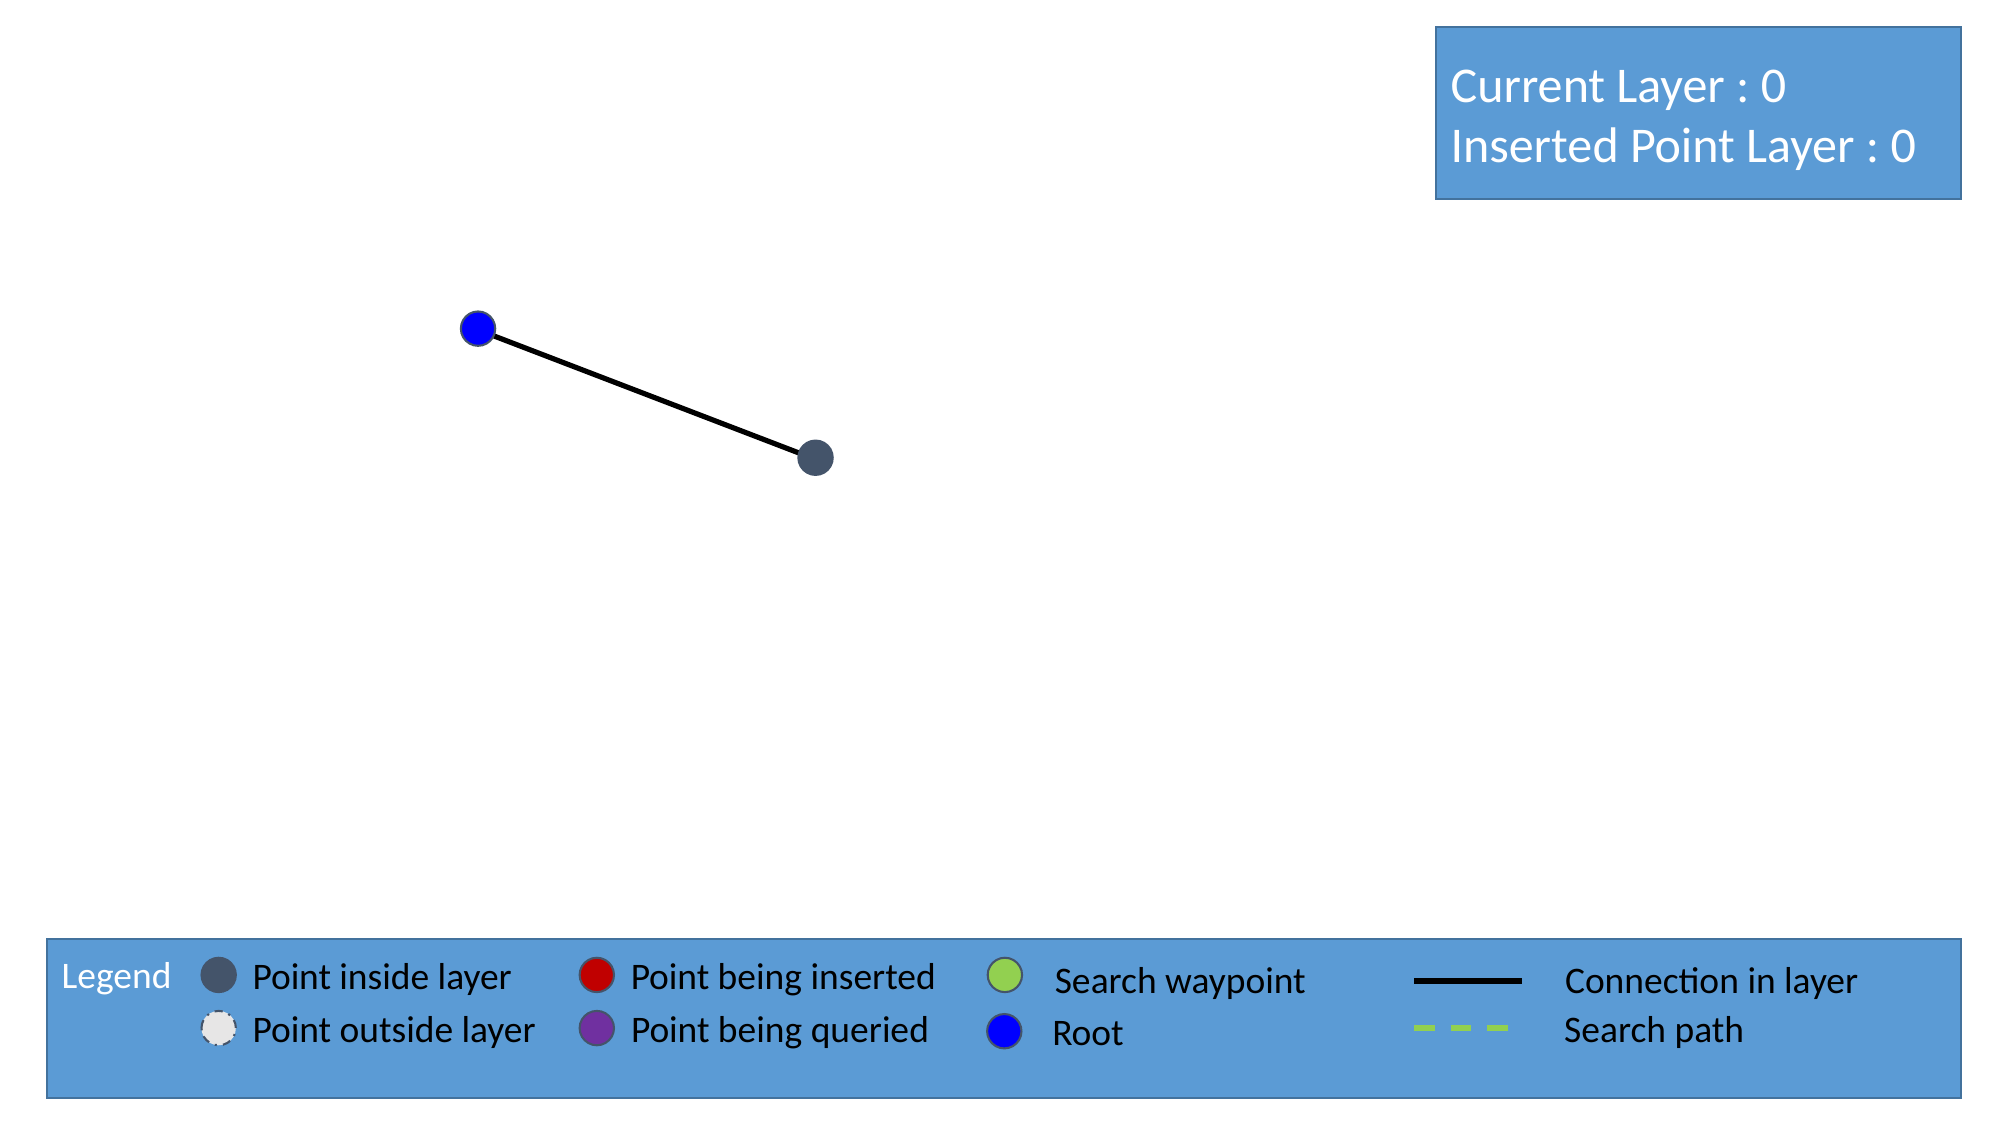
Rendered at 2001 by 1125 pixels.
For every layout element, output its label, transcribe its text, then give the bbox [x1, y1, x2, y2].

text_box Root [1037, 1000, 1139, 1061]
text_box [798, 443, 834, 476]
text_box [986, 1012, 1023, 1050]
text_box Point being inserted [616, 944, 952, 1005]
text_box Search path [1549, 997, 1760, 1058]
text_box Connection in layer [1550, 948, 1874, 1009]
text_box [200, 1009, 237, 1047]
text_box Current Layer : 0 Inserted Point Layer : 0 [1435, 26, 1962, 200]
text_box [459, 310, 497, 347]
text_box [986, 956, 1024, 994]
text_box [476, 329, 827, 464]
text_box Point outside layer [237, 997, 551, 1058]
text_box [200, 956, 237, 994]
text_box Legend [46, 938, 1962, 1099]
text_box Point being queried [616, 997, 945, 1058]
text_box Point inside layer [237, 944, 527, 997]
text_box Search waypoint [1040, 948, 1321, 1009]
text_box [578, 1009, 616, 1047]
text_box [578, 956, 616, 994]
